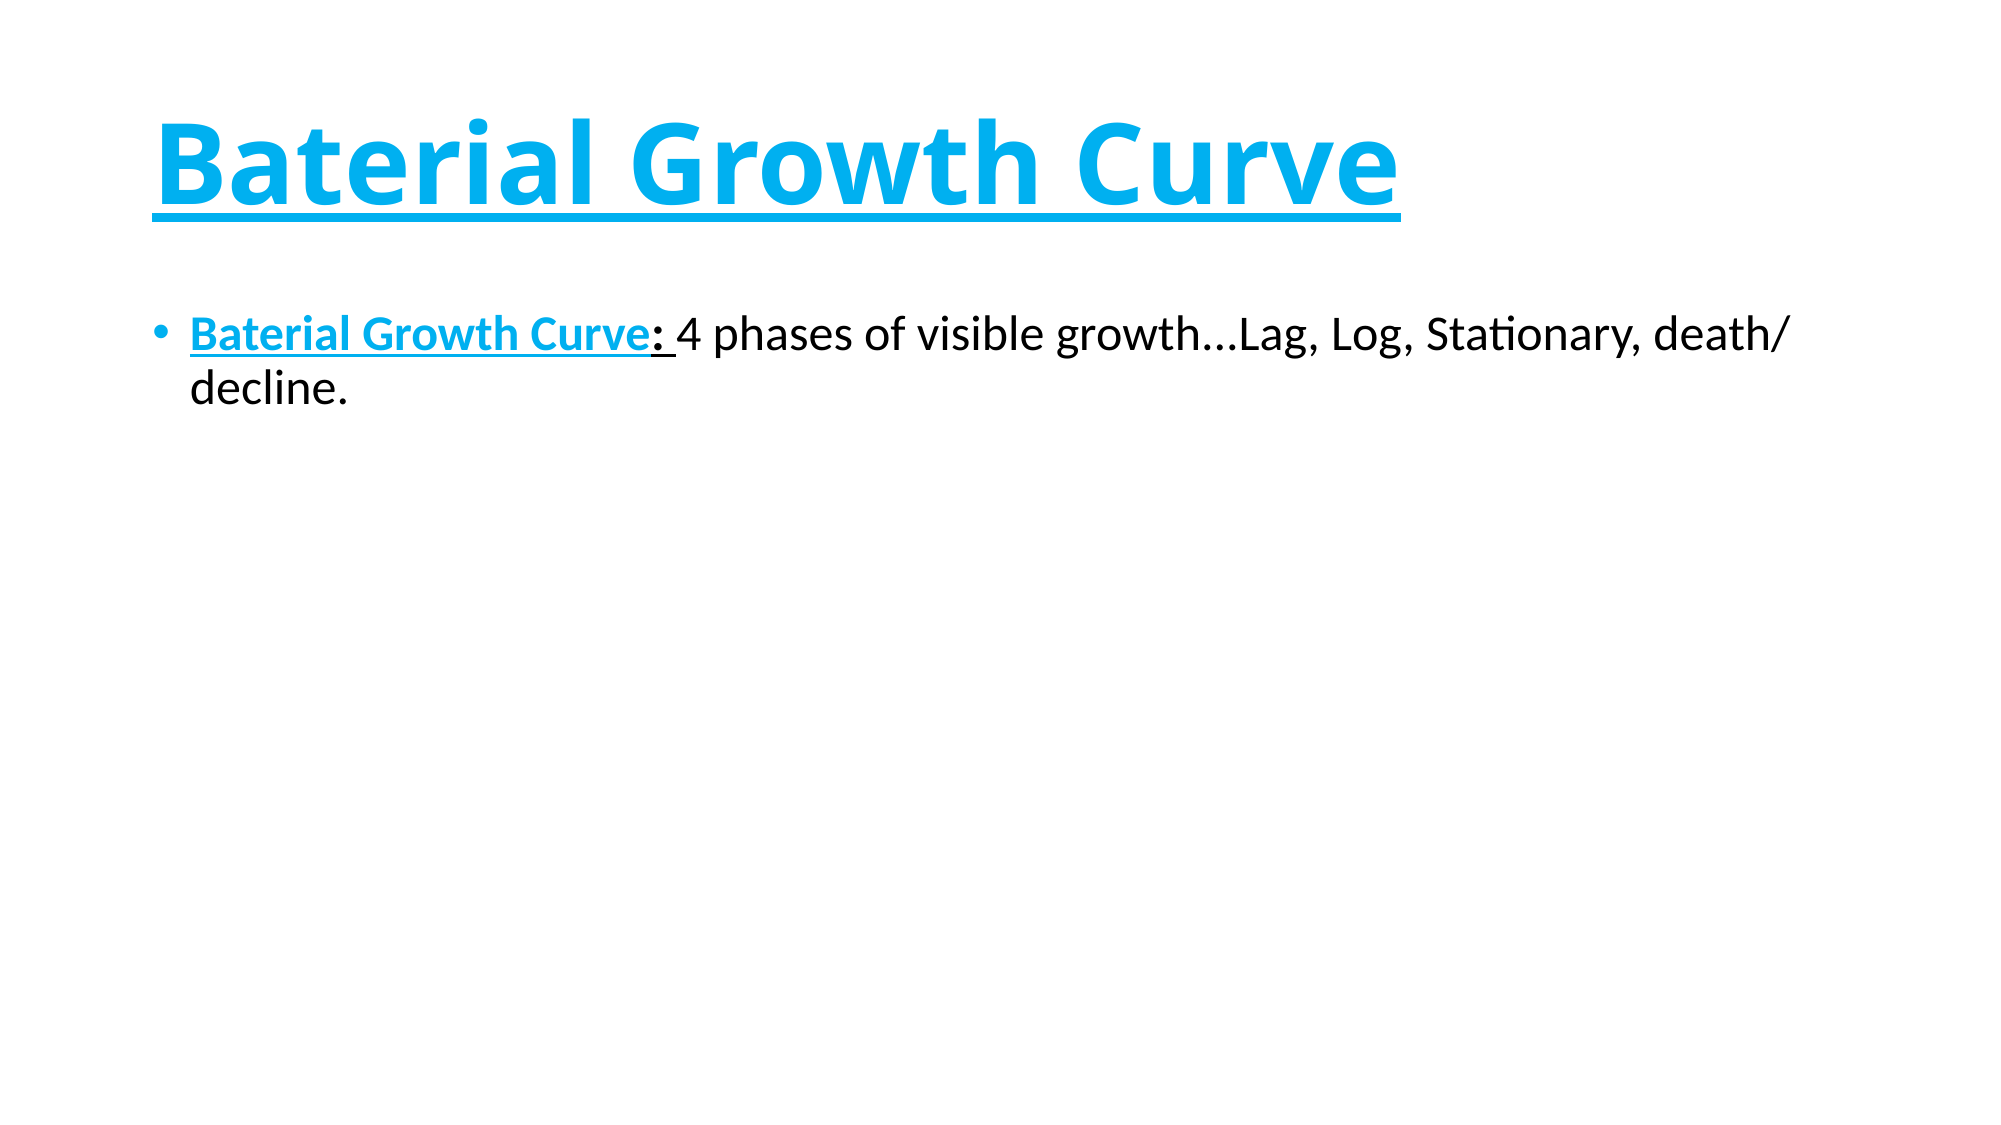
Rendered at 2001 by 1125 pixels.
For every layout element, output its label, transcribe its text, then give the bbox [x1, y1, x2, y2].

title Baterial Growth Curve [137, 59, 1863, 278]
list Baterial Growth Curve: 4 phases of visible growth...Lag, Log, Stationary, death/ decline. [137, 299, 1863, 1014]
